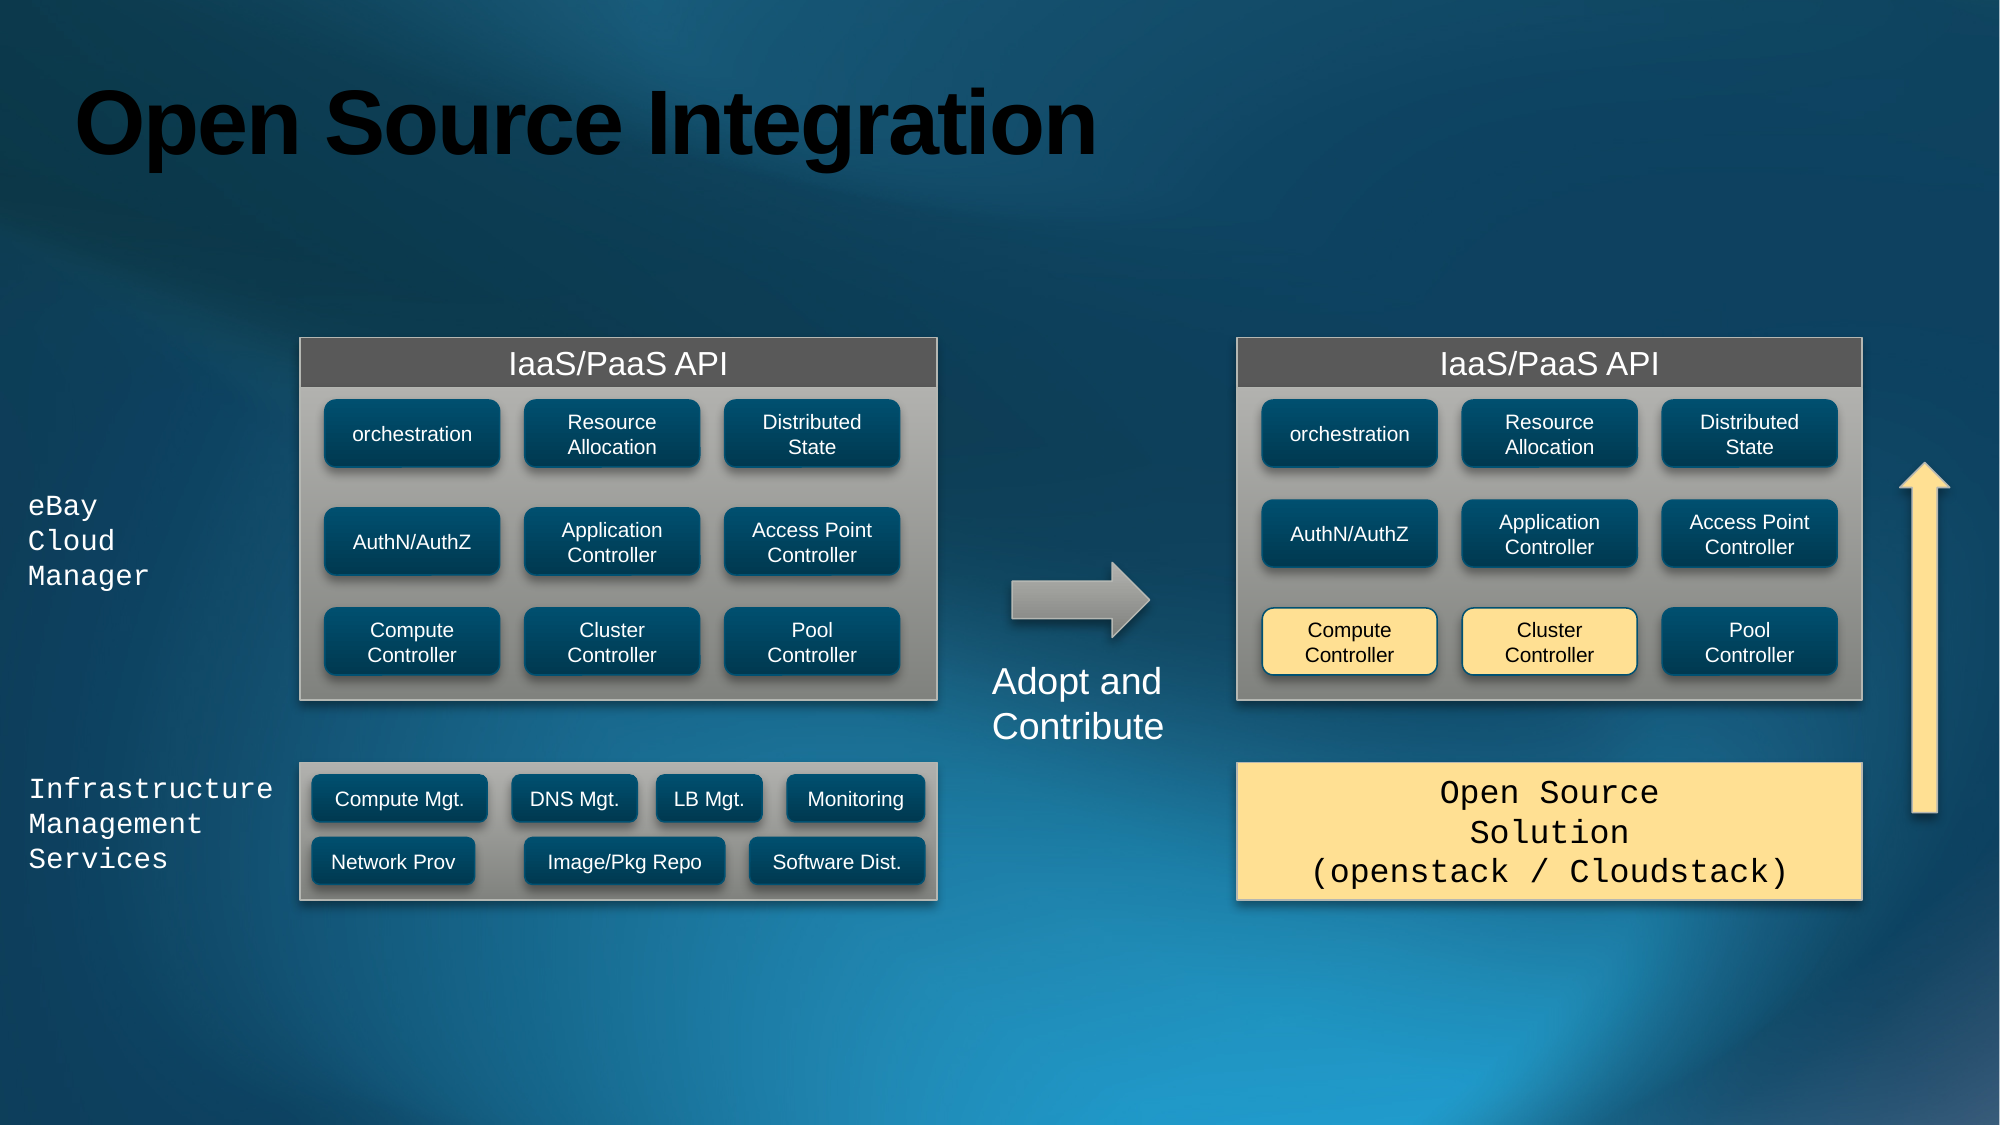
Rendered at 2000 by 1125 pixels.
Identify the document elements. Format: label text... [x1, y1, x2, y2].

text_box AuthN/AuthZ [323, 507, 501, 576]
text_box Compute Controller [323, 607, 501, 676]
text_box [299, 387, 938, 701]
text_box Compute Mgt. [311, 774, 488, 823]
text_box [1236, 337, 1950, 901]
title Open Source Integration [74, 62, 1875, 250]
text_box Pool Controller [723, 607, 901, 676]
text_box orchestration [323, 399, 501, 468]
text_box DNS Mgt. [511, 774, 639, 823]
text_box eBay Cloud Manager [13, 478, 166, 599]
text_box Access Point Controller [723, 507, 901, 576]
text_box Application Controller [523, 507, 701, 576]
text_box LB Mgt. [655, 774, 763, 823]
text_box [299, 762, 938, 901]
text_box Software Dist. [748, 836, 926, 886]
text_box Image/Pkg Repo [523, 836, 726, 886]
text_box Resource Allocation [523, 399, 701, 468]
text_box Monitoring [786, 774, 926, 823]
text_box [974, 562, 1183, 757]
text_box Network Prov [311, 836, 476, 886]
picture [0, 0, 2000, 1125]
text_box Infrastructure Management Services [13, 762, 289, 883]
text_box IaaS/PaaS API [299, 337, 938, 387]
text_box Cluster Controller [523, 607, 701, 676]
text_box Distributed State [723, 399, 901, 468]
